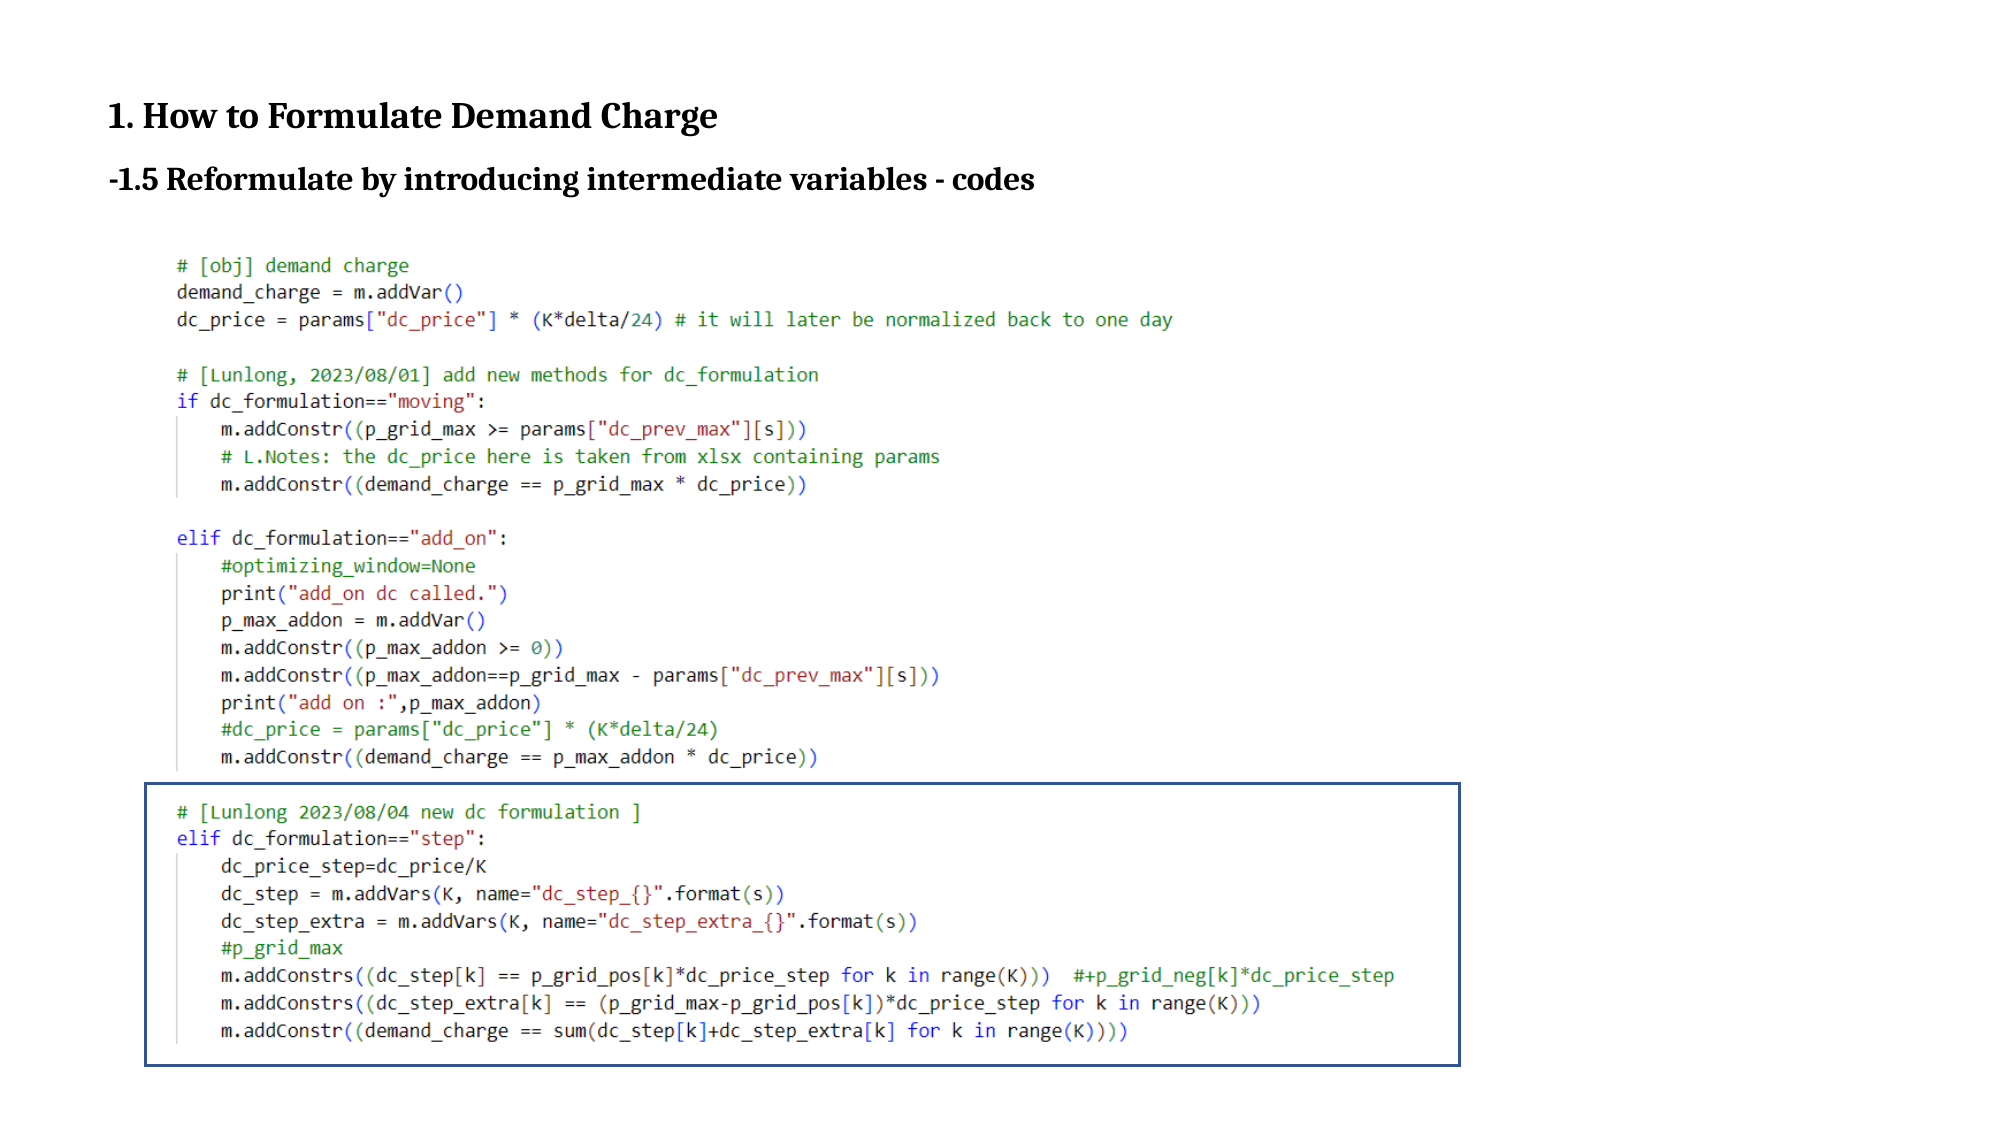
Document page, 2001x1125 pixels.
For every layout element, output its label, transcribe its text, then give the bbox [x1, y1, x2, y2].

picture [145, 232, 1460, 1066]
text_box 1. How to Formulate Demand Charge [93, 83, 1657, 144]
text_box -1.5 Reformulate by introducing intermediate variables - codes [93, 149, 1657, 205]
